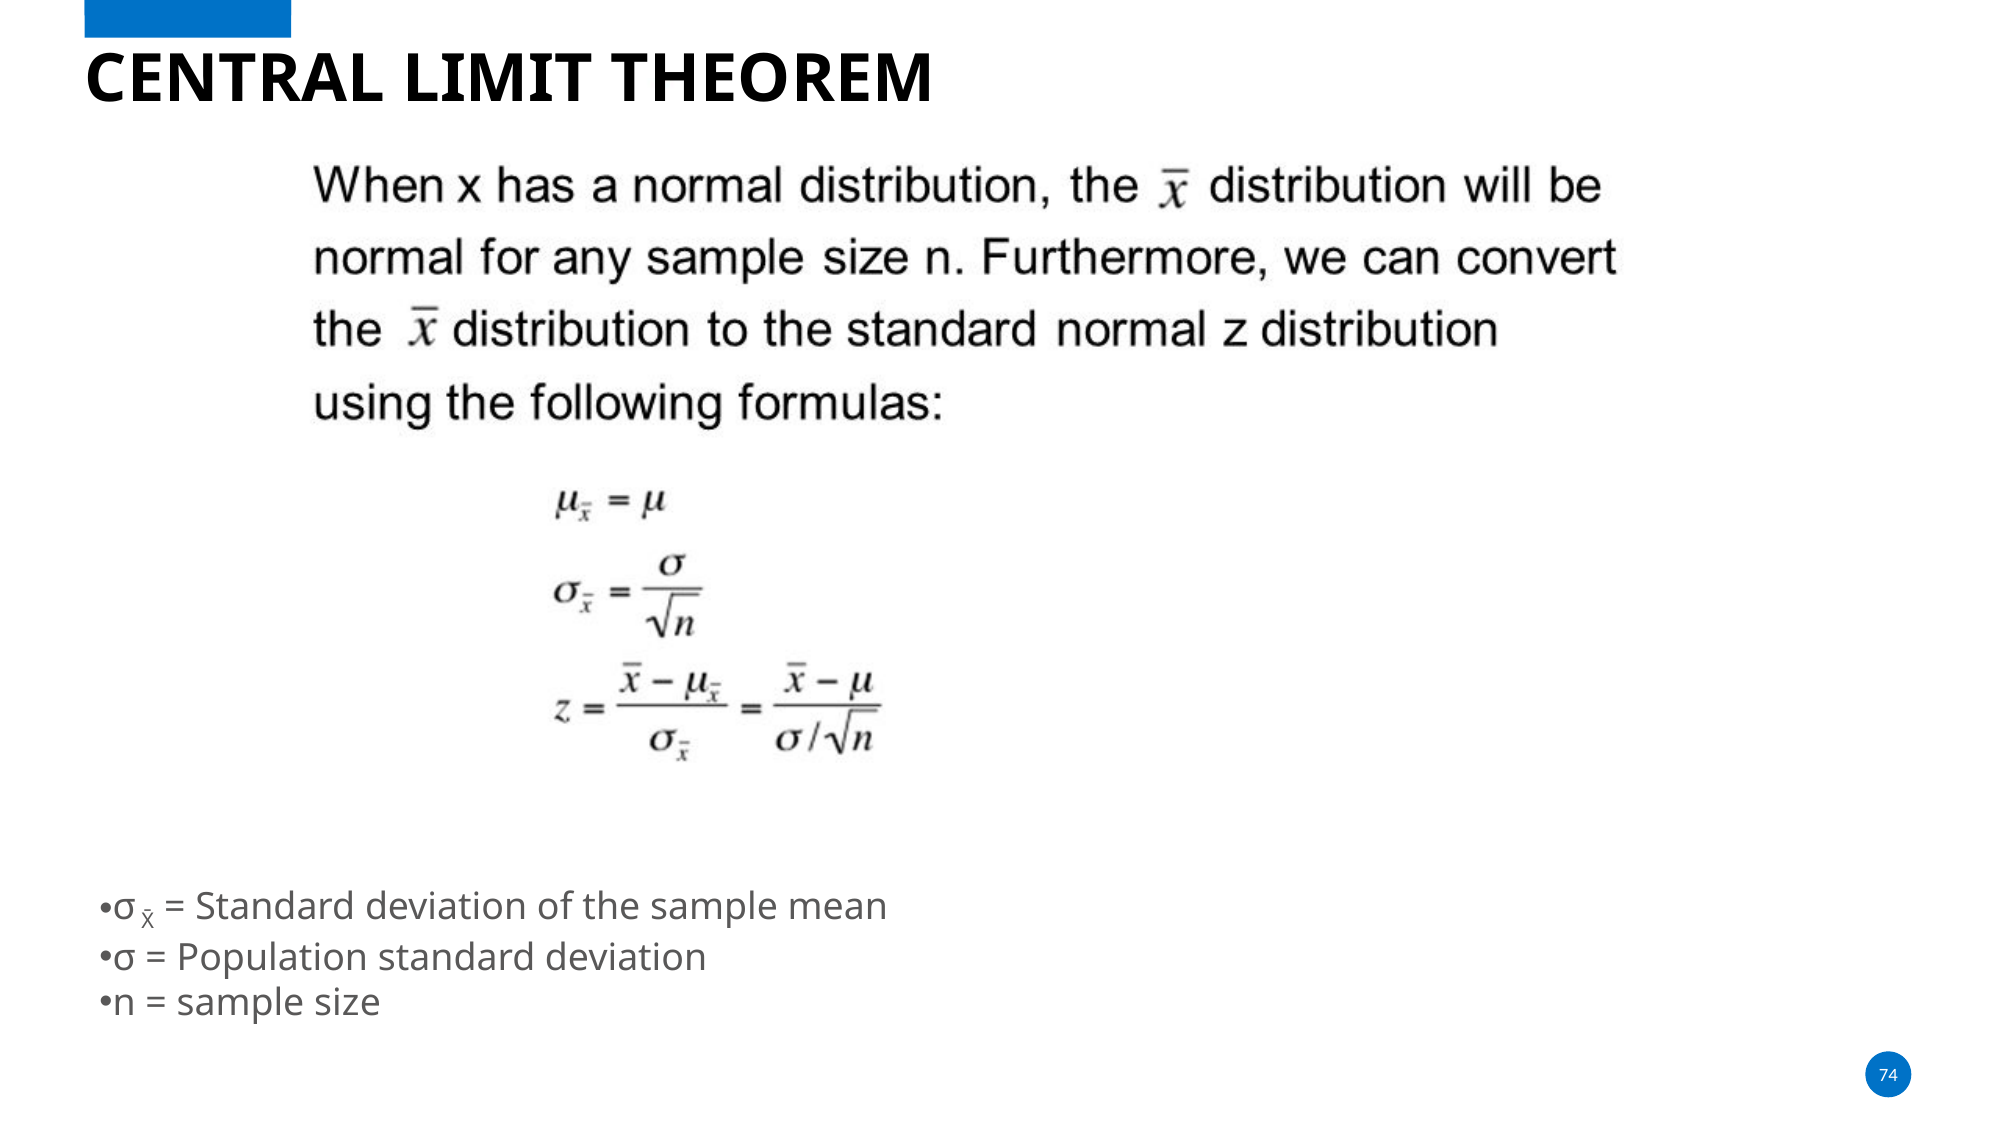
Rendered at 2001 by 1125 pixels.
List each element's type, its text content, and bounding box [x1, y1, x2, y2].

slide_number 74 [1864, 1059, 1913, 1090]
title Central LIMIT THEOREM [84, 40, 1914, 117]
picture [223, 78, 1724, 797]
text_box σ X̄ = Standard deviation of the sample mean σ = Population standard deviation n = sample size [84, 874, 1085, 1031]
